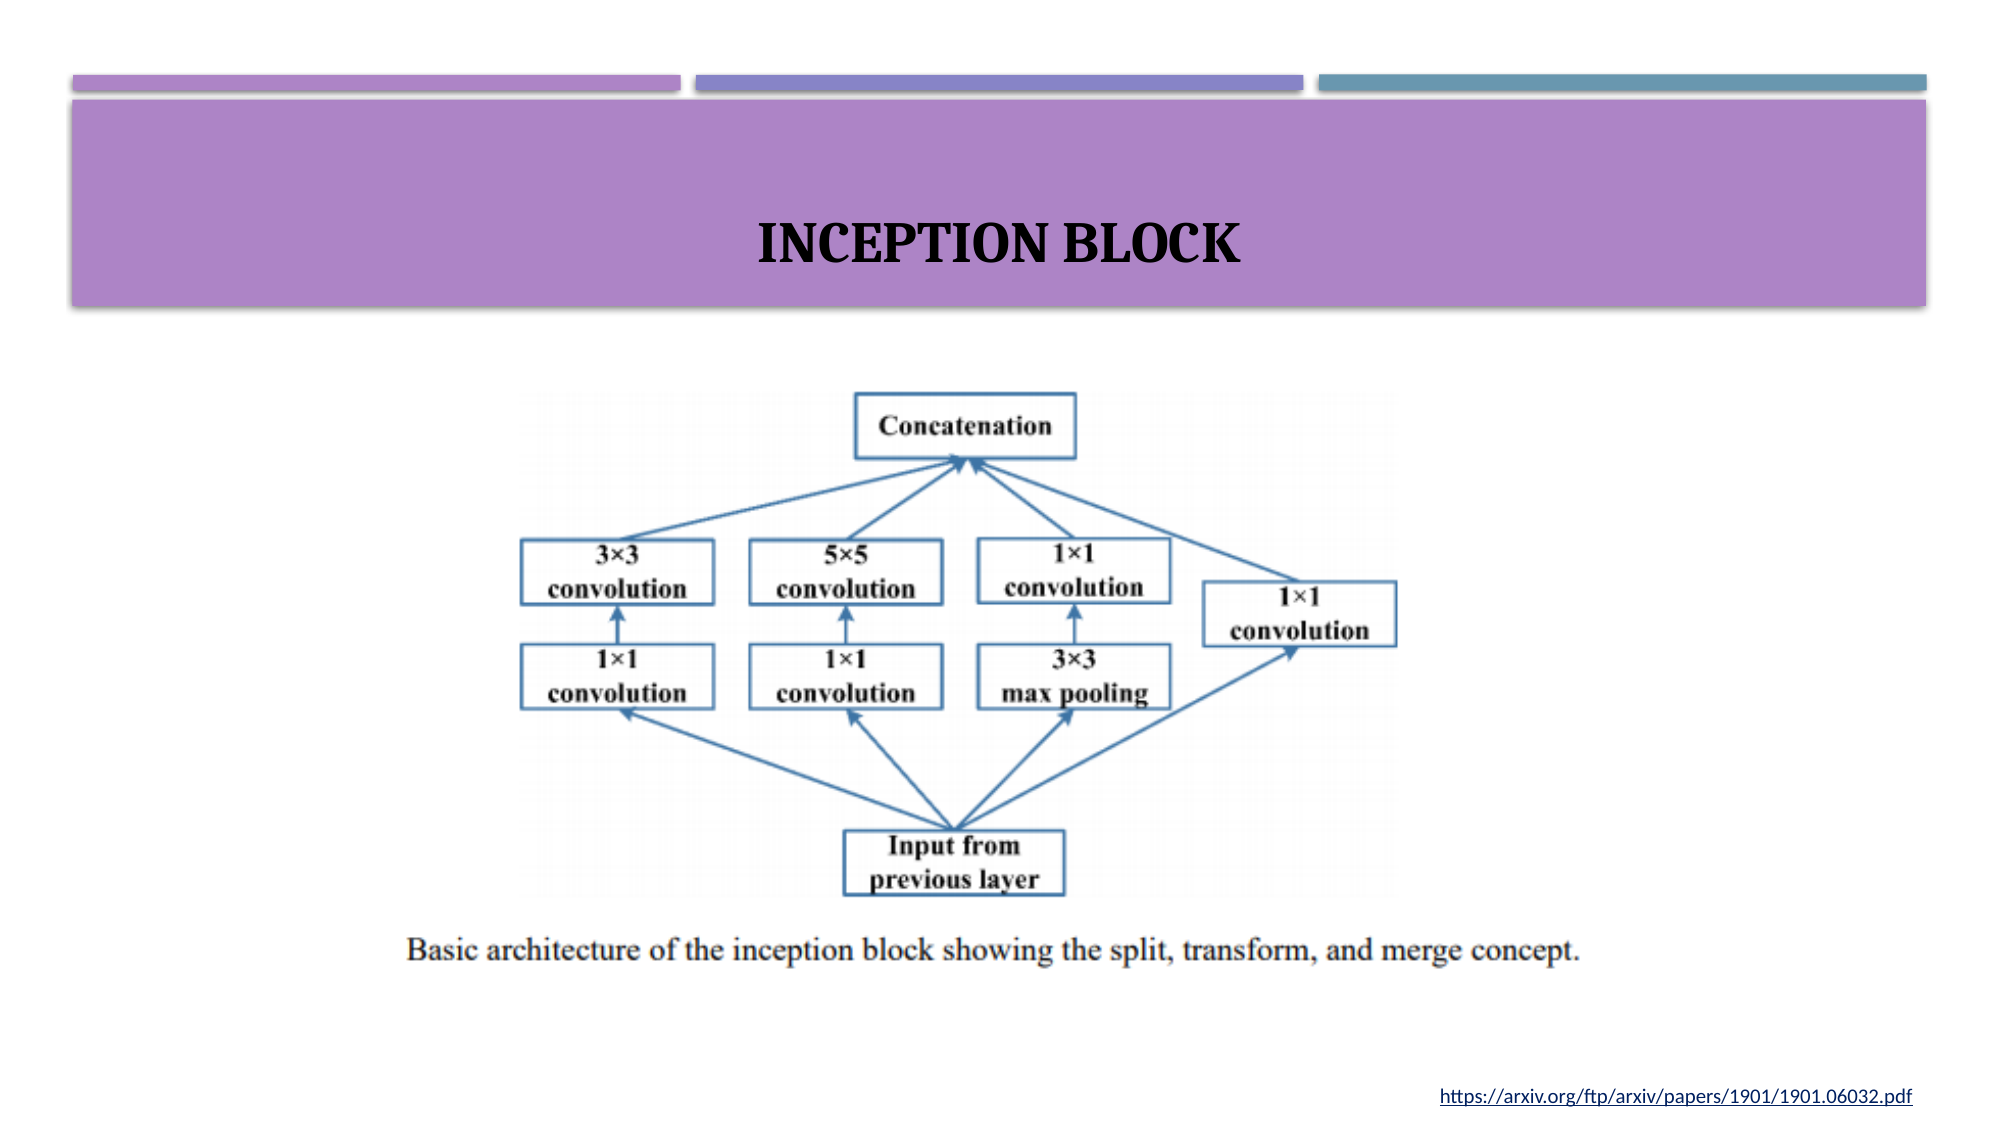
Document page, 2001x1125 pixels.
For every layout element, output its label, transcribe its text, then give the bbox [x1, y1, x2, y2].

title Inception block [94, 119, 1904, 282]
text_box https://arxiv.org/ftp/arxiv/papers/1901/1901.06032.pdf [1424, 1075, 1928, 1116]
picture [406, 370, 1594, 977]
